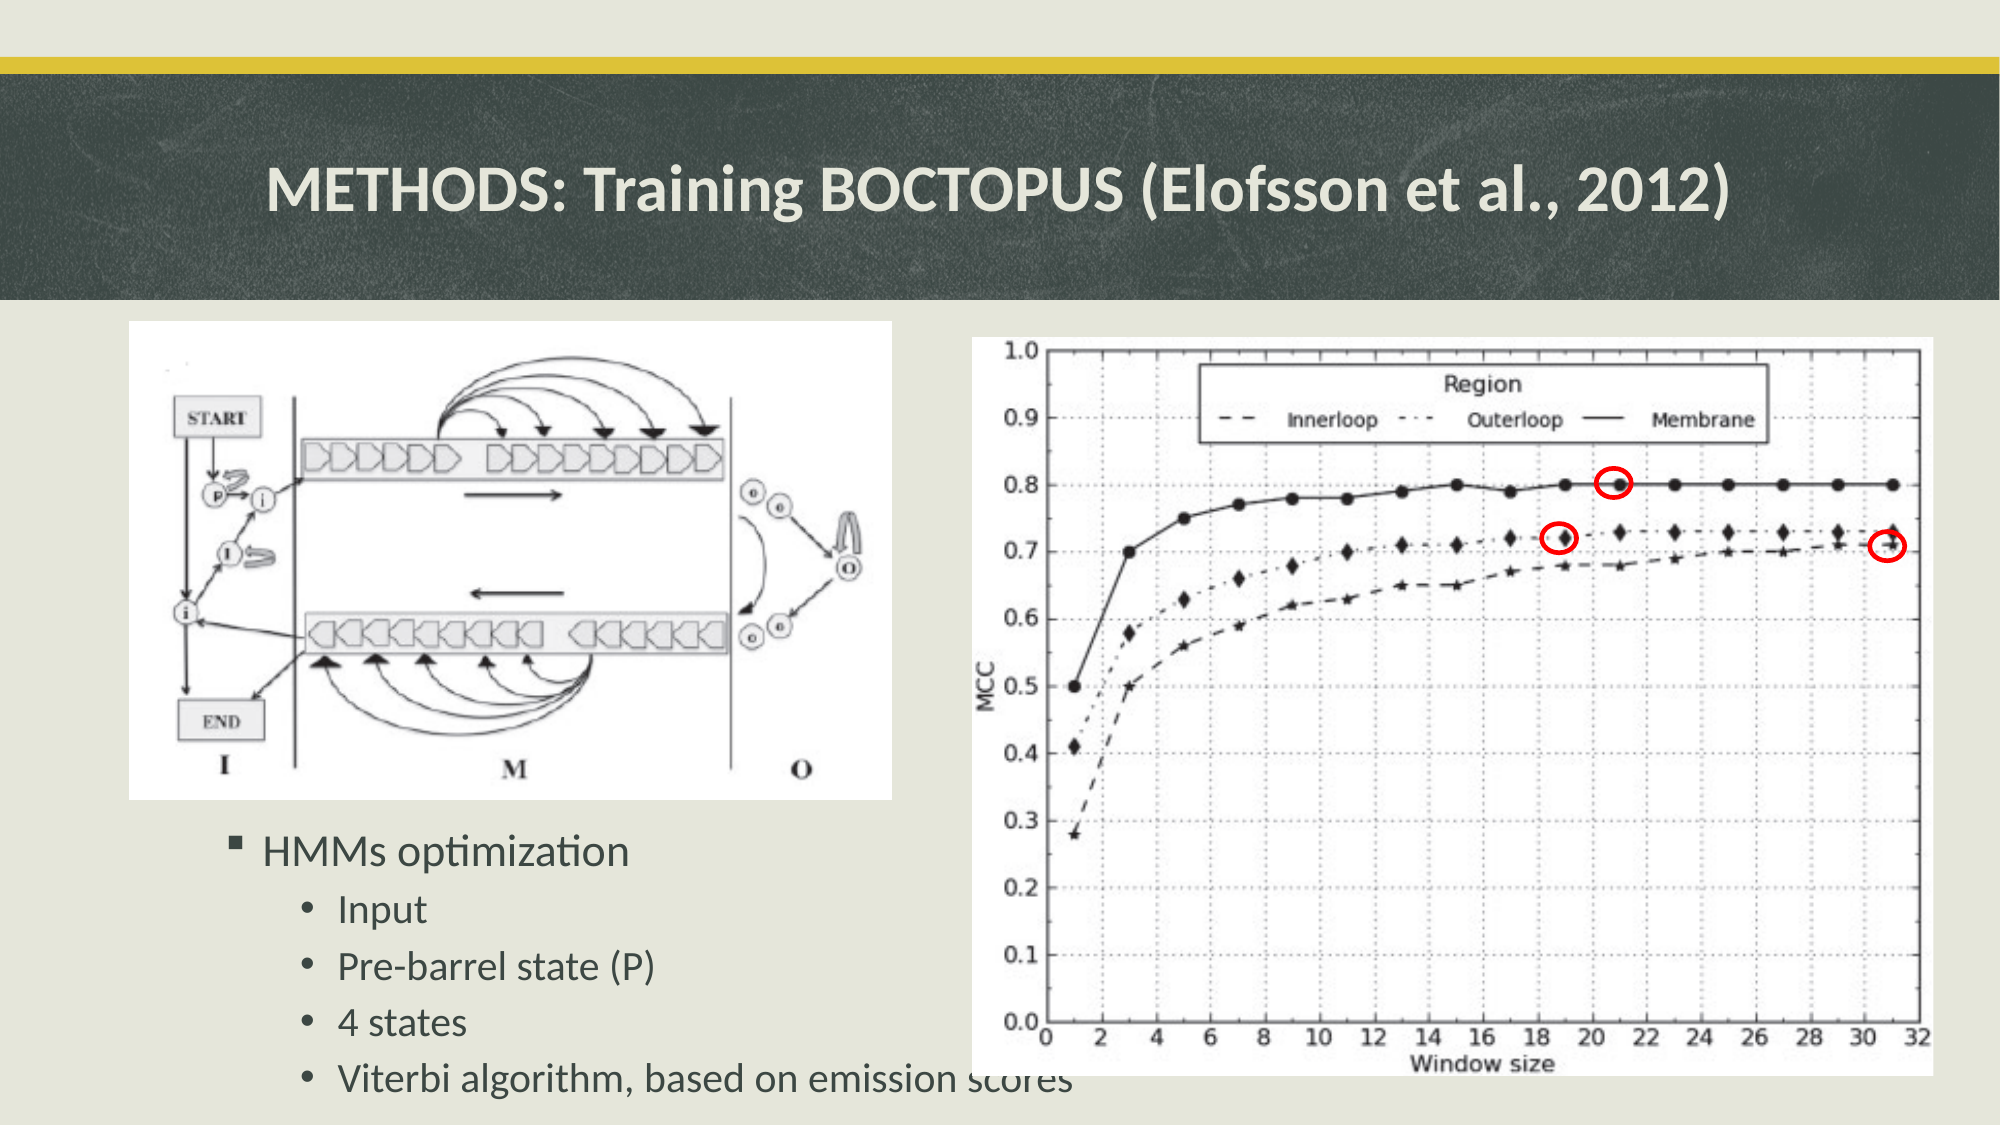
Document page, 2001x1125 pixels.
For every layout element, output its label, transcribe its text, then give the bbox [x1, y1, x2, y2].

title METHODS: Training BOCTOPUS (Elofsson et al., 2012) [210, 76, 1790, 300]
picture [972, 337, 1934, 1076]
picture [0, 74, 2000, 300]
picture [129, 321, 892, 800]
list Input features Position-Specific Scoring Matrix 3 iterations, nr NCBI SVMs training Preference of each residue Radial basis, linear kernels Window size optimization (MCC) HMMs optimization Input Pre-barrel state (P) 4 states Viterbi algorithm, based on emission scores [210, 359, 1790, 1125]
